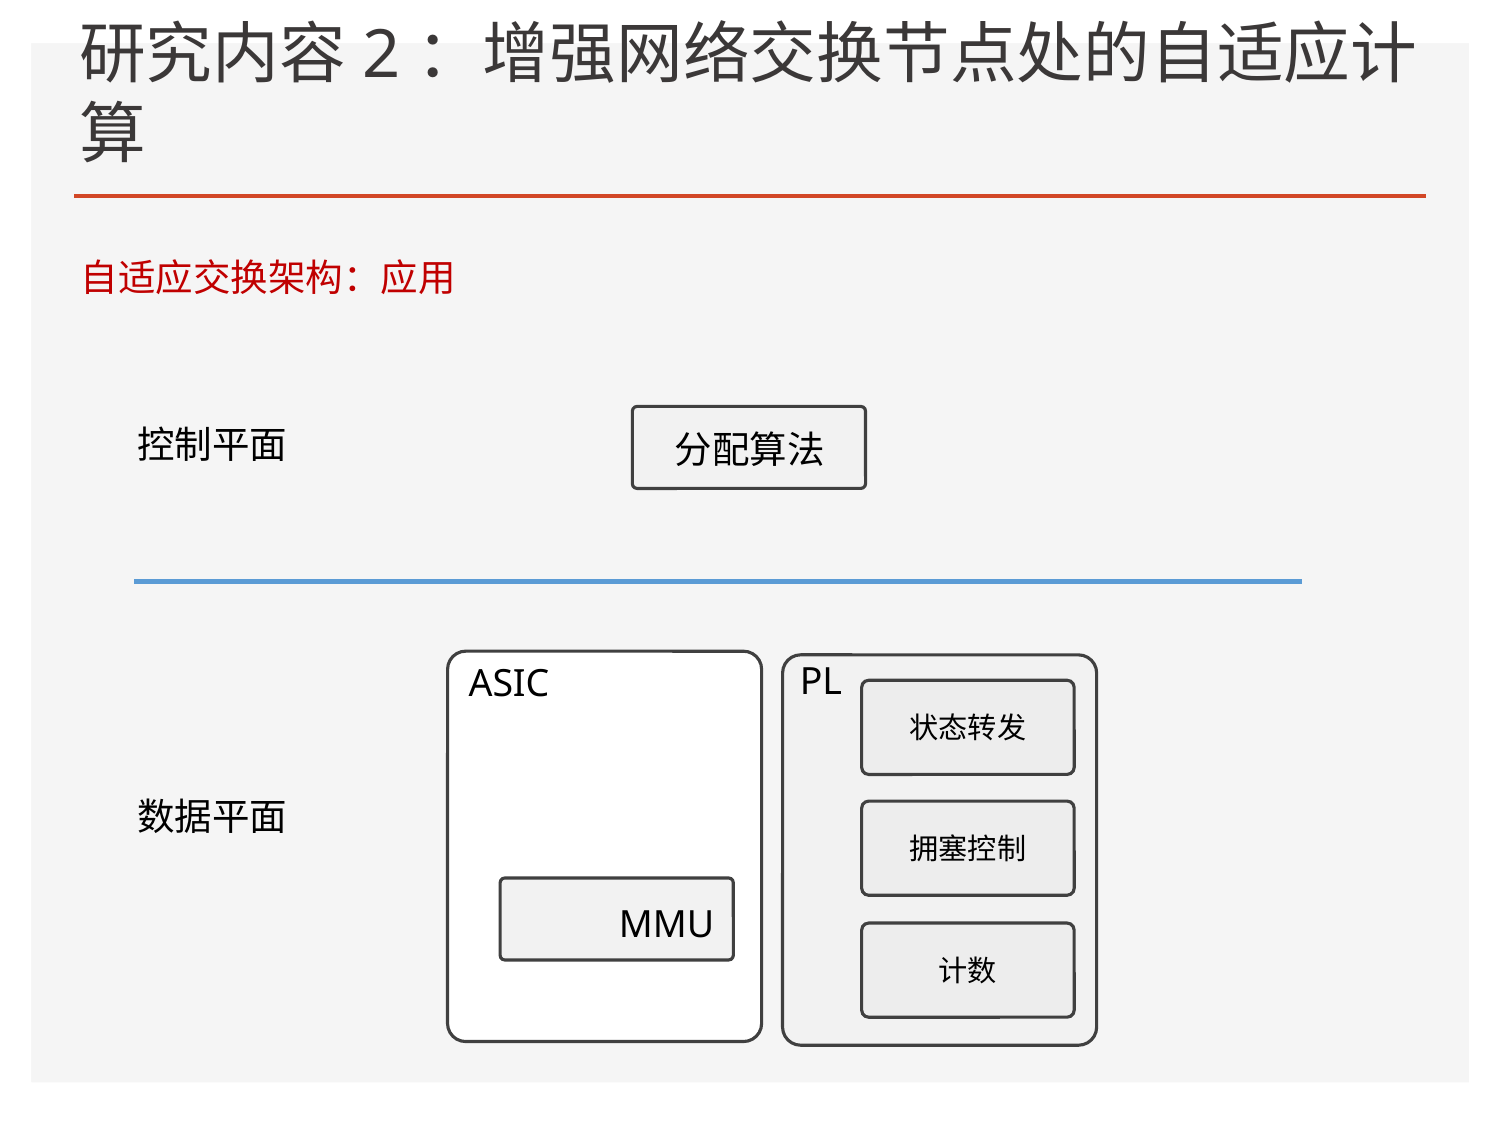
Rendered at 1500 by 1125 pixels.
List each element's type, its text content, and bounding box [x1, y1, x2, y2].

text_box [781, 653, 1098, 1047]
text_box 计数 [860, 921, 1076, 1019]
text_box MMU [604, 892, 730, 953]
text_box PL [785, 649, 858, 710]
text_box [499, 876, 735, 962]
text_box 拥塞控制 [860, 800, 1076, 897]
text_box 控制平面 [122, 413, 303, 473]
text_box 分配算法 [660, 418, 840, 478]
title 研究内容2：增强网络交换节点处的自适应计算 [64, 73, 1483, 179]
text_box ASIC [453, 651, 565, 711]
text_box 自适应交换架构：应用 [66, 246, 471, 307]
text_box [446, 650, 763, 1043]
text_box [631, 405, 867, 490]
text_box 状态转发 [860, 679, 1076, 776]
text_box 数据平面 [122, 785, 303, 846]
